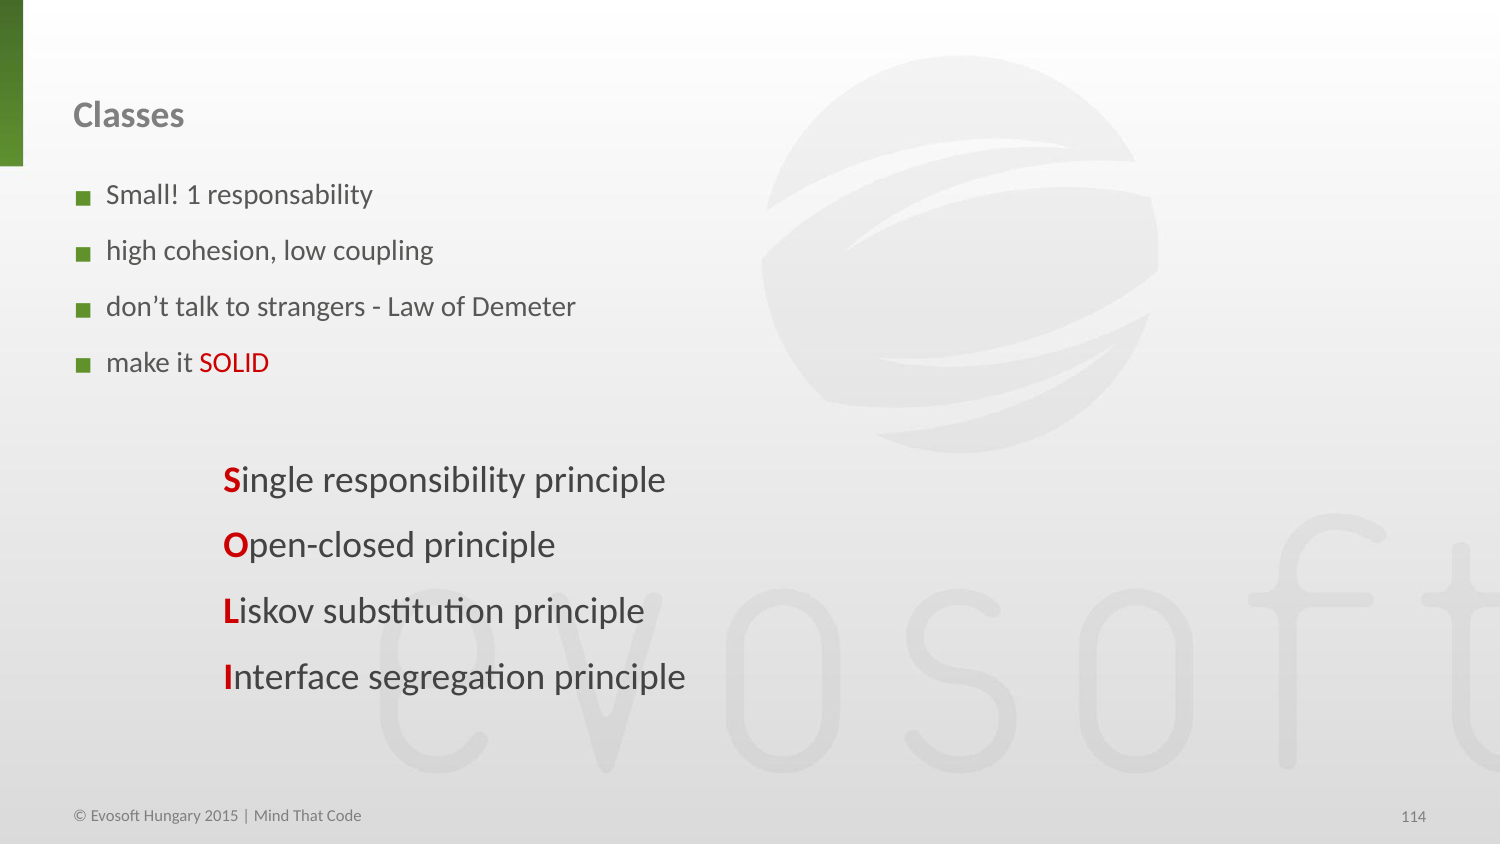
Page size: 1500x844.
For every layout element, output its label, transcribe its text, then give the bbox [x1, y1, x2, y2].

list Classes [73, 83, 1427, 129]
picture [0, 0, 1500, 844]
list Small! 1 responsability high cohesion, low coupling don’t talk to strangers - Law of Demeter make it SOLID Single responsibility principle Open-closed principle Liskov substitution principle Interface segregation principle [73, 168, 1427, 786]
